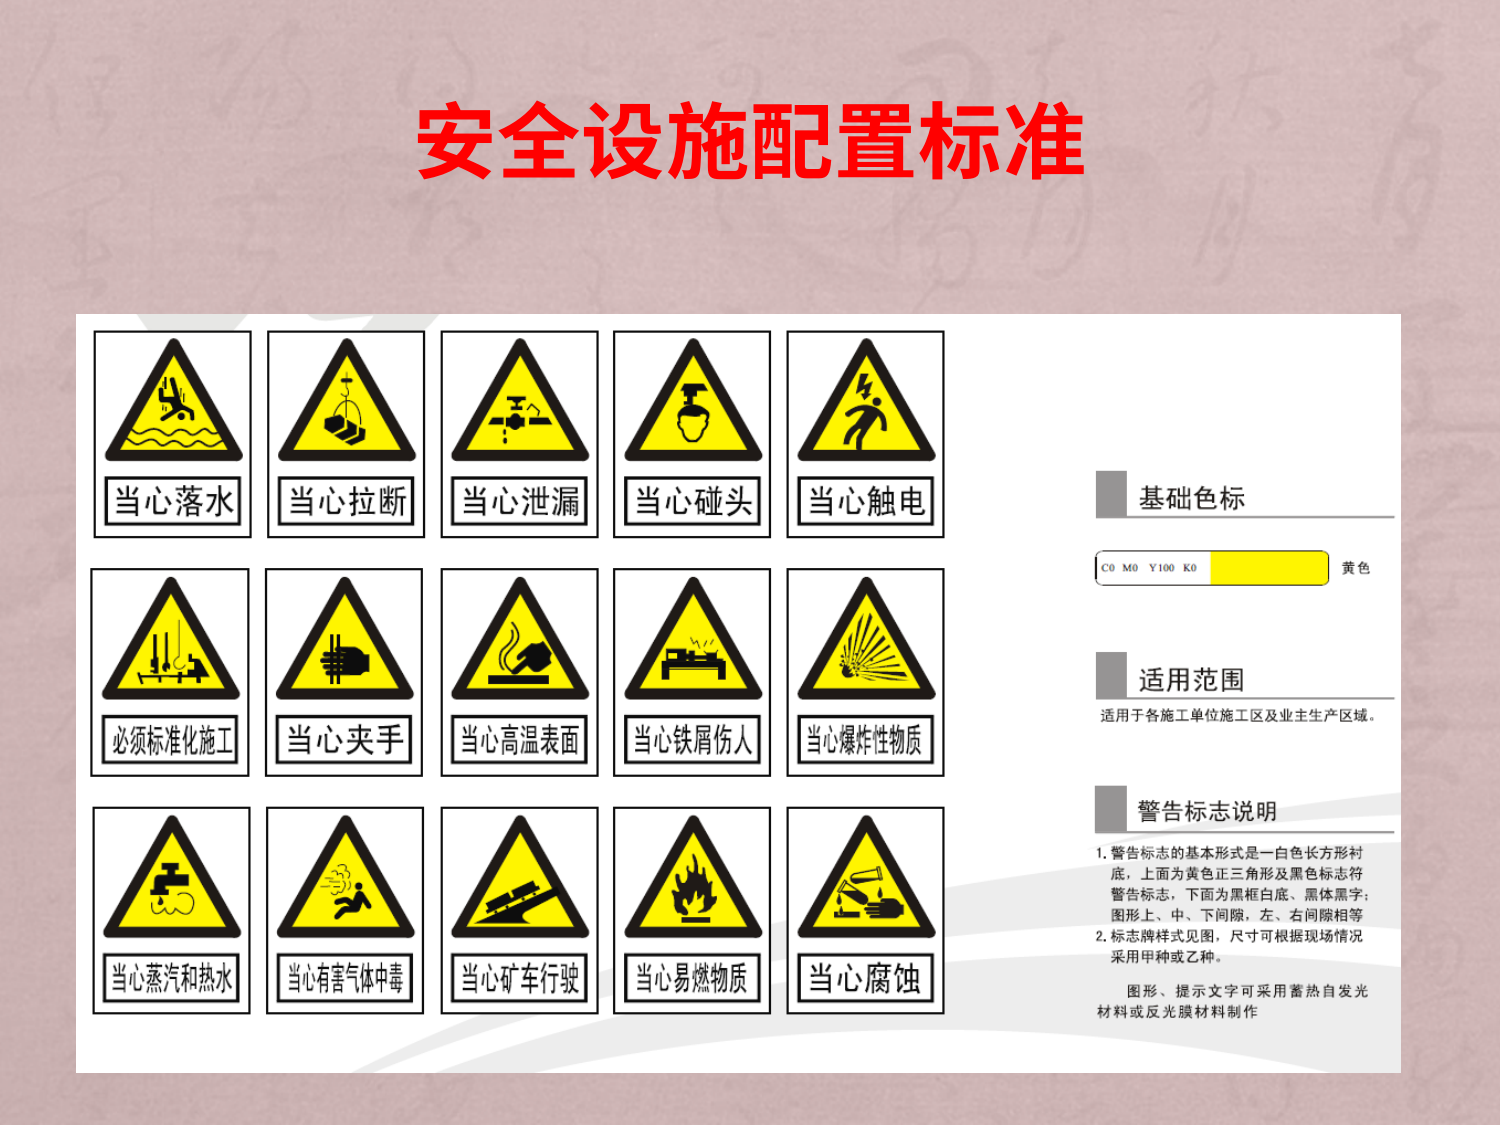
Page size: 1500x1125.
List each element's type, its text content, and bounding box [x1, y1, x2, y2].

title 安全设施配置标准 [75, 45, 1425, 233]
list [88, 397, 1439, 1118]
picture [76, 313, 1402, 1074]
